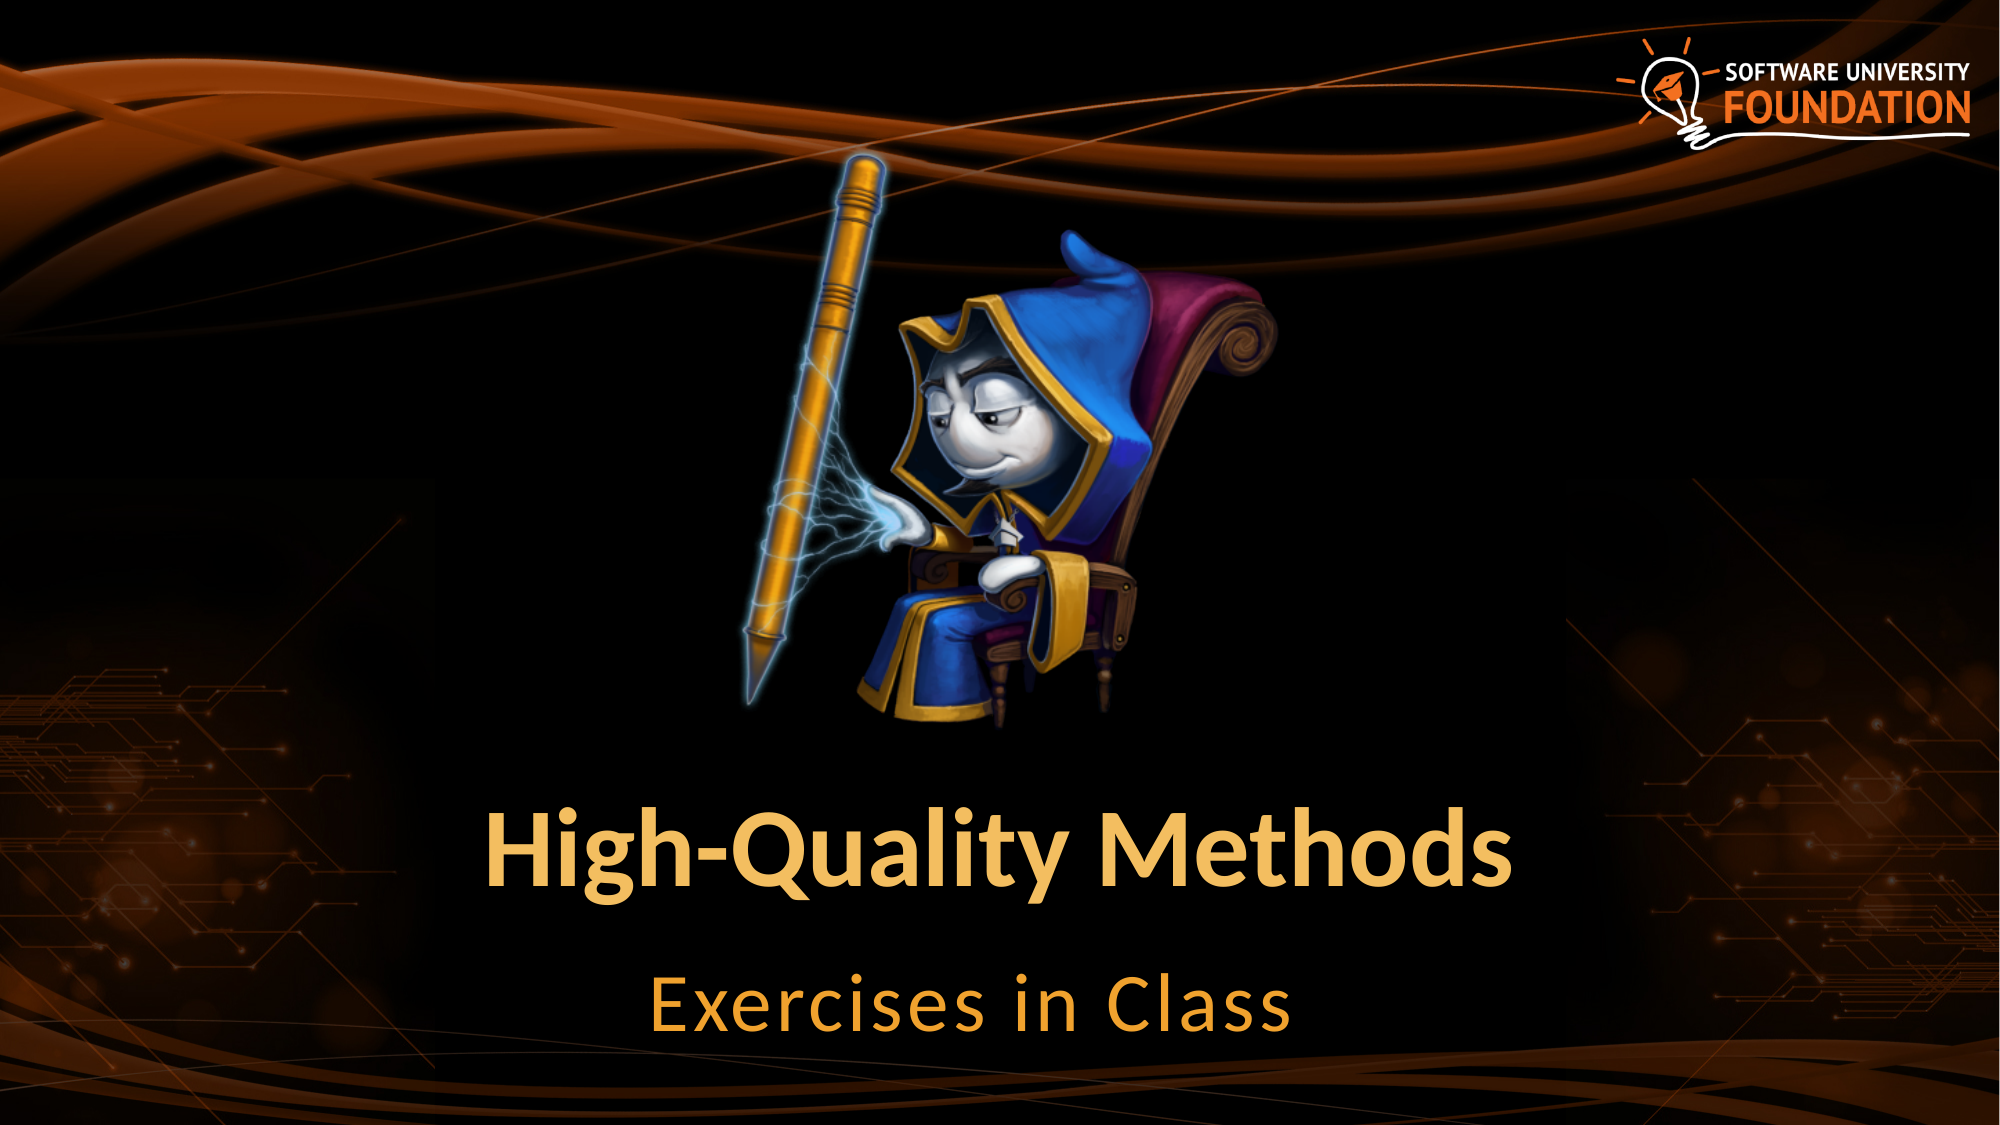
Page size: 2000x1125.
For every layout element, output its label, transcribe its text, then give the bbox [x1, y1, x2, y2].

picture [0, 0, 2000, 1125]
title High-Quality Methods [112, 788, 1888, 916]
list Exercises in Class [237, 937, 1704, 1055]
